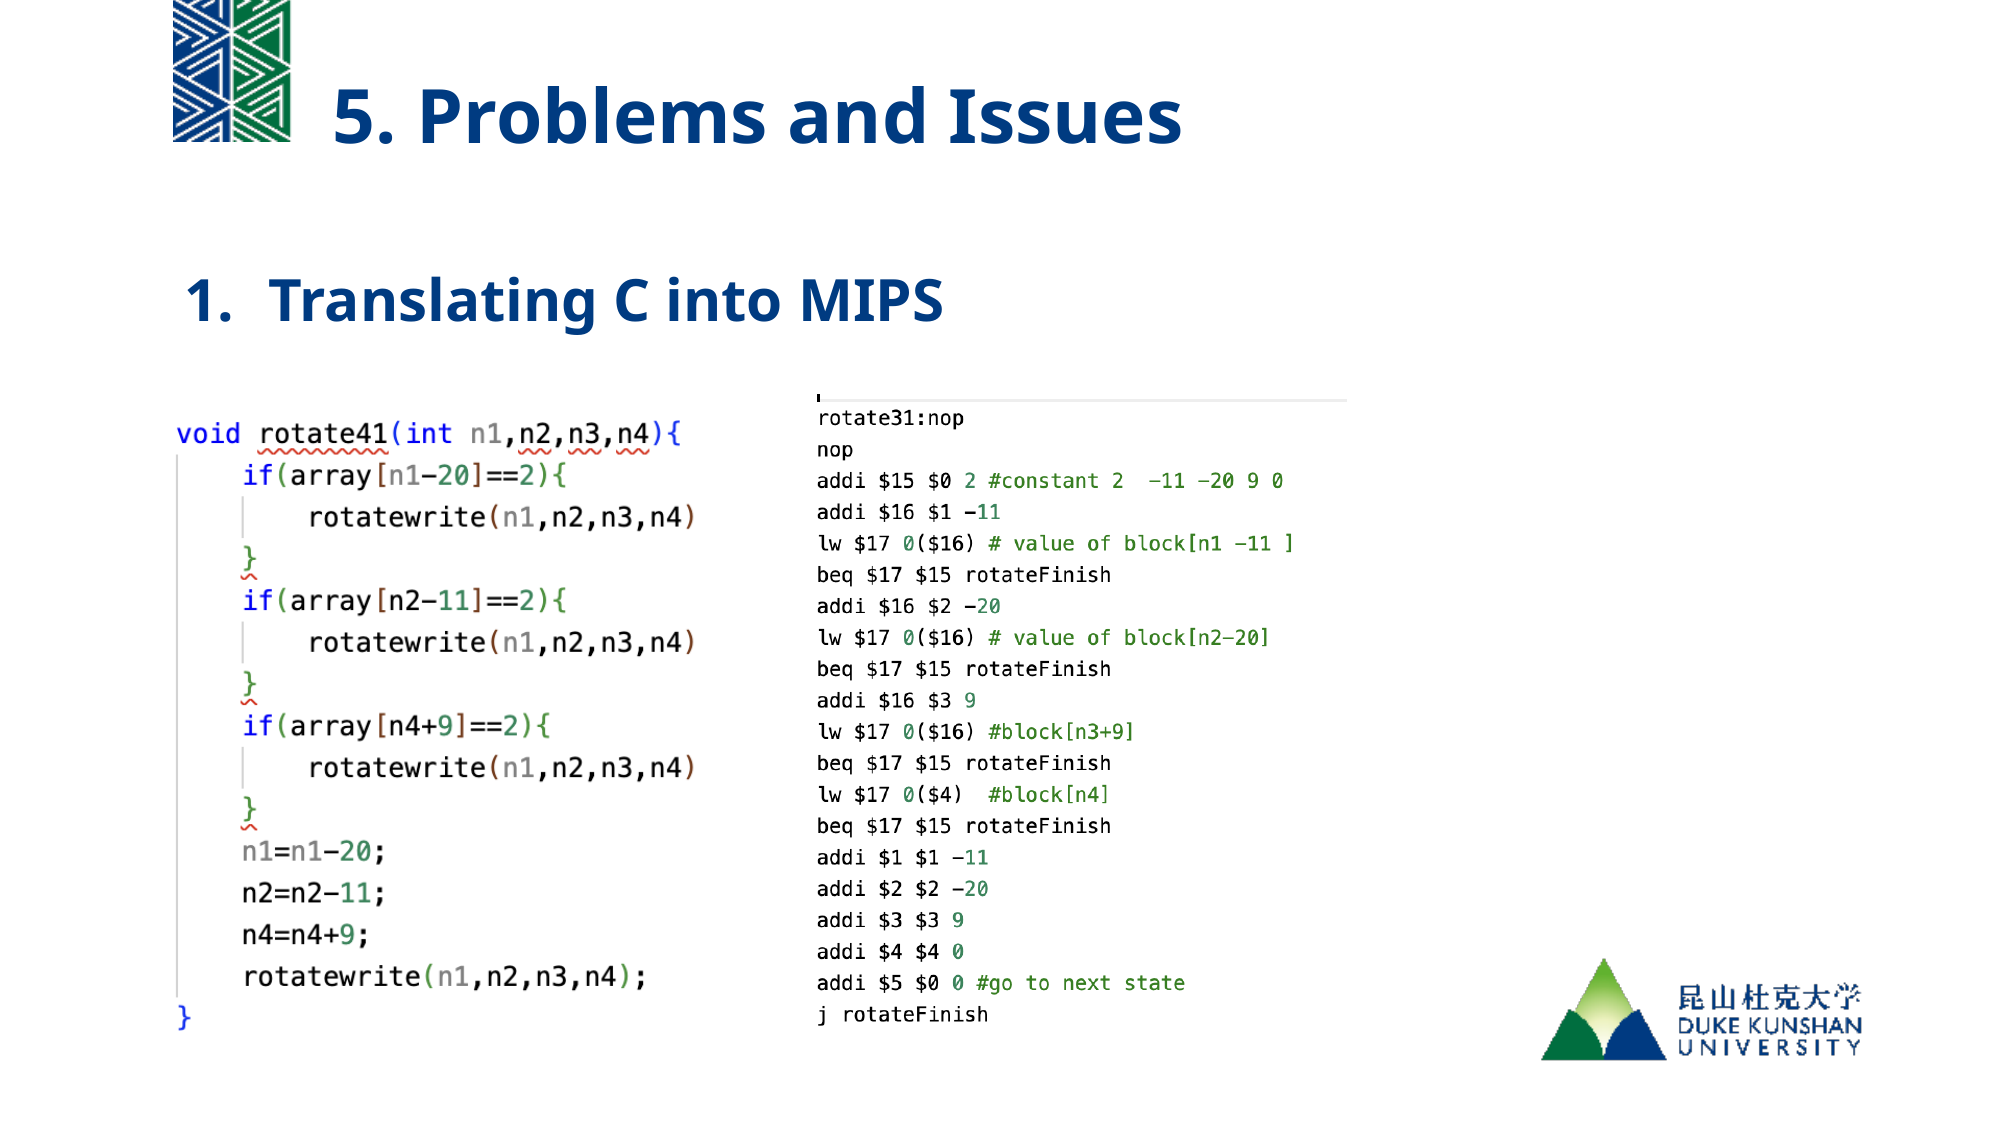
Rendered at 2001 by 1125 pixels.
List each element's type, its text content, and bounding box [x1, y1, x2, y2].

picture [153, 394, 760, 1058]
picture [173, 0, 292, 142]
picture [1540, 956, 1863, 1062]
list Translating C into MIPS [169, 263, 1831, 957]
picture [810, 394, 1347, 1058]
title 5. Problems and Issues [317, 45, 1883, 136]
